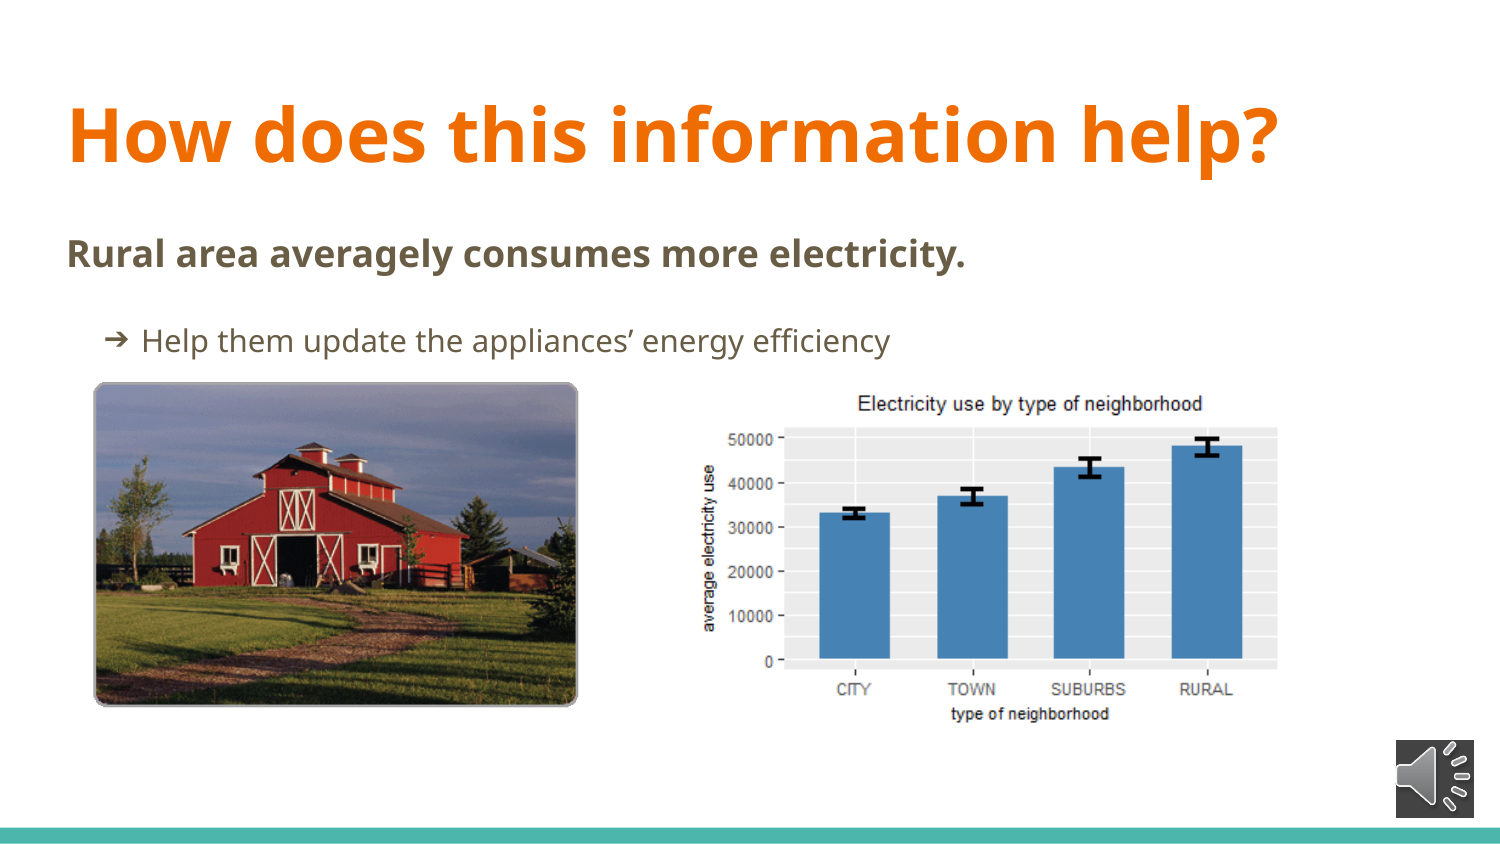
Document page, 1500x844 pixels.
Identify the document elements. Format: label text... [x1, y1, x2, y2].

title How does this information help? [51, 72, 1449, 189]
picture [88, 380, 583, 712]
picture [1394, 738, 1476, 819]
list Rural area averagely consumes more electricity. Help them update the appliances’ energy efficiency [51, 207, 1449, 750]
picture [687, 382, 1290, 735]
